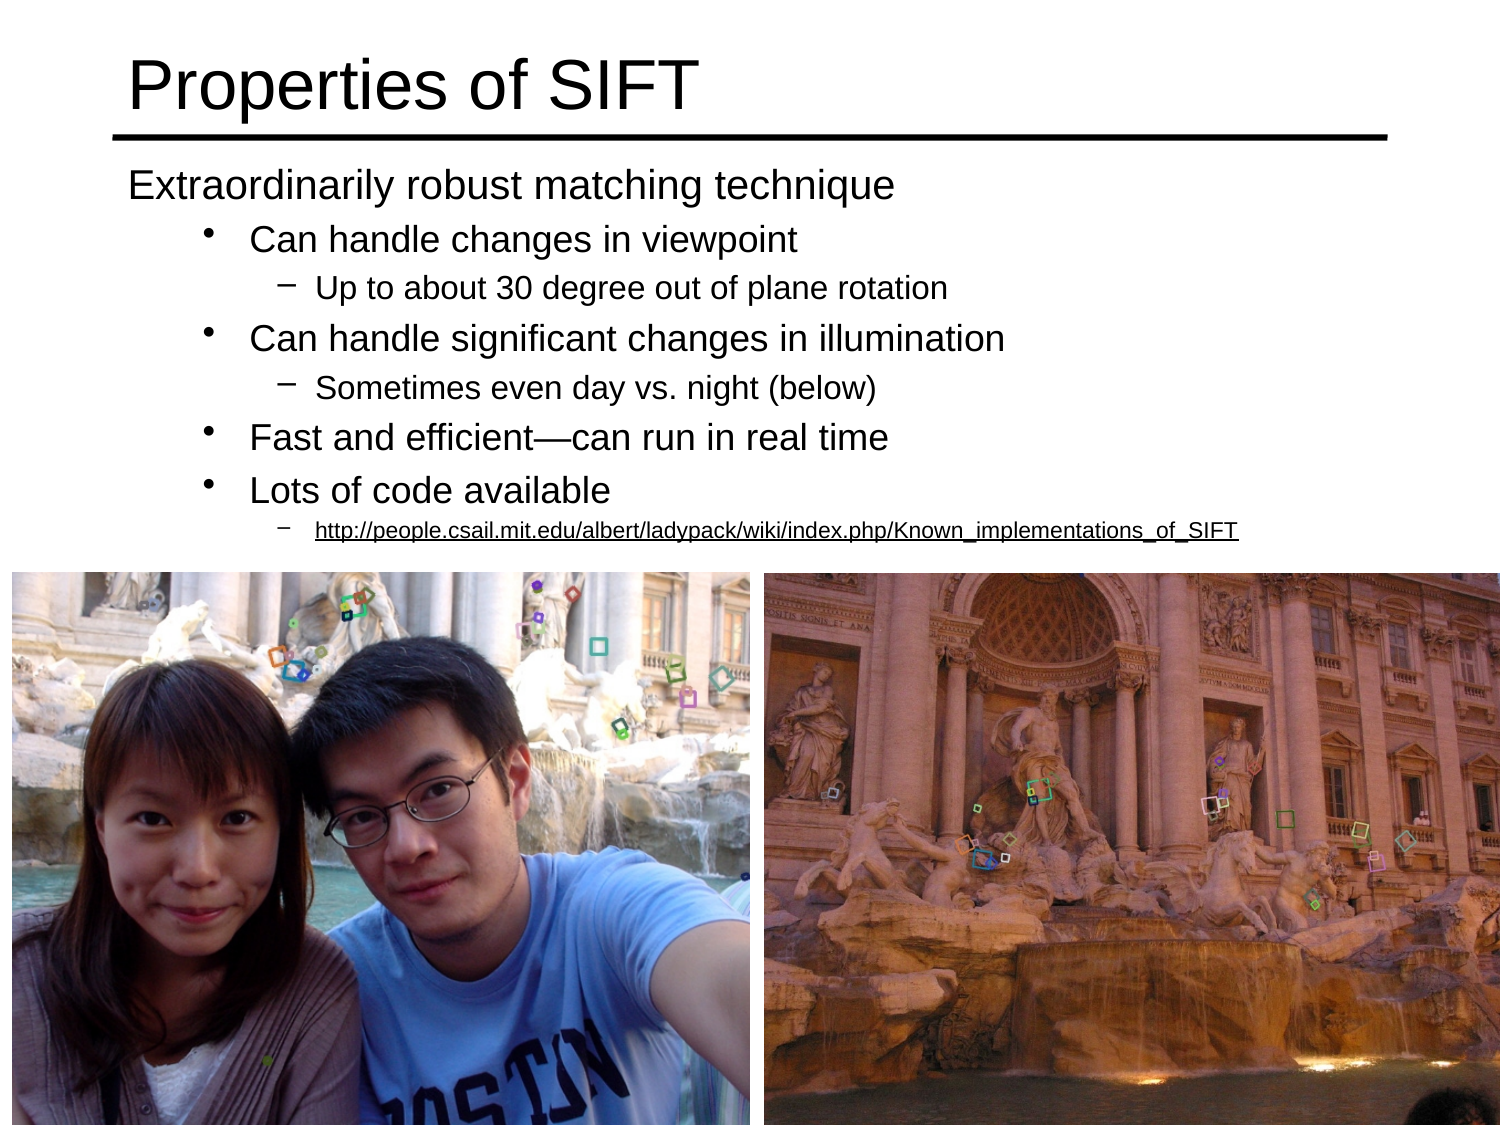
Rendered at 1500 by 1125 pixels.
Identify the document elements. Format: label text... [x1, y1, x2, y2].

picture [764, 572, 1500, 1125]
list Extraordinarily robust matching technique Can handle changes in viewpoint Up to about 30 degree out of plane rotation Can handle significant changes in illumination Sometimes even day vs. night (below) Fast and efficient—can run in real time Lots of code available http://people.csail.mit.edu/albert/ladypack/wiki/index.php/Known_implementations_of_SIFT [112, 149, 1388, 613]
picture [12, 571, 751, 1125]
title Properties of SIFT [112, 12, 1388, 149]
